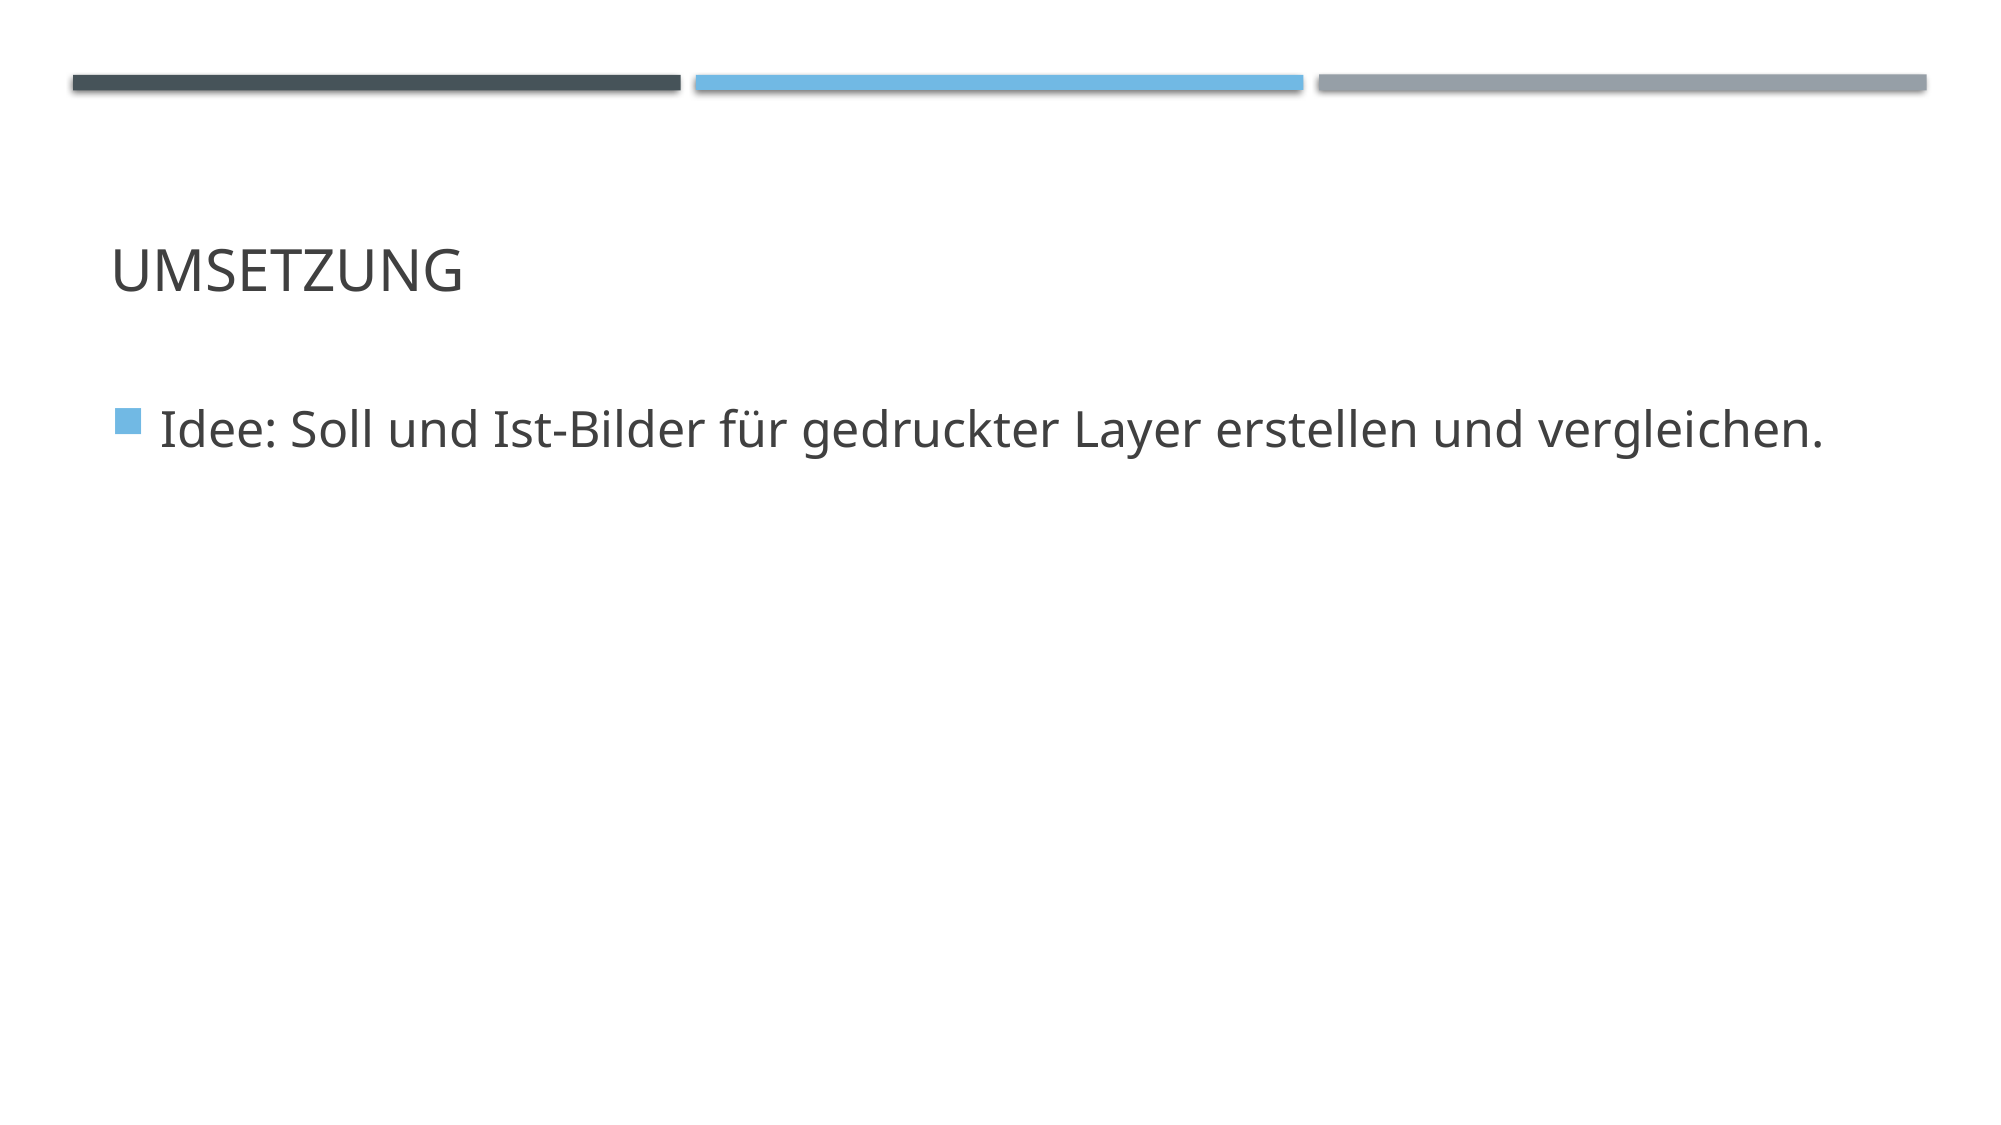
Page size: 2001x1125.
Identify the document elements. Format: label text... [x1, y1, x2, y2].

title umsetzung [95, 115, 1905, 311]
list Idee: Soll und Ist-Bilder für gedruckter Layer erstellen und vergleichen. [95, 383, 1905, 981]
